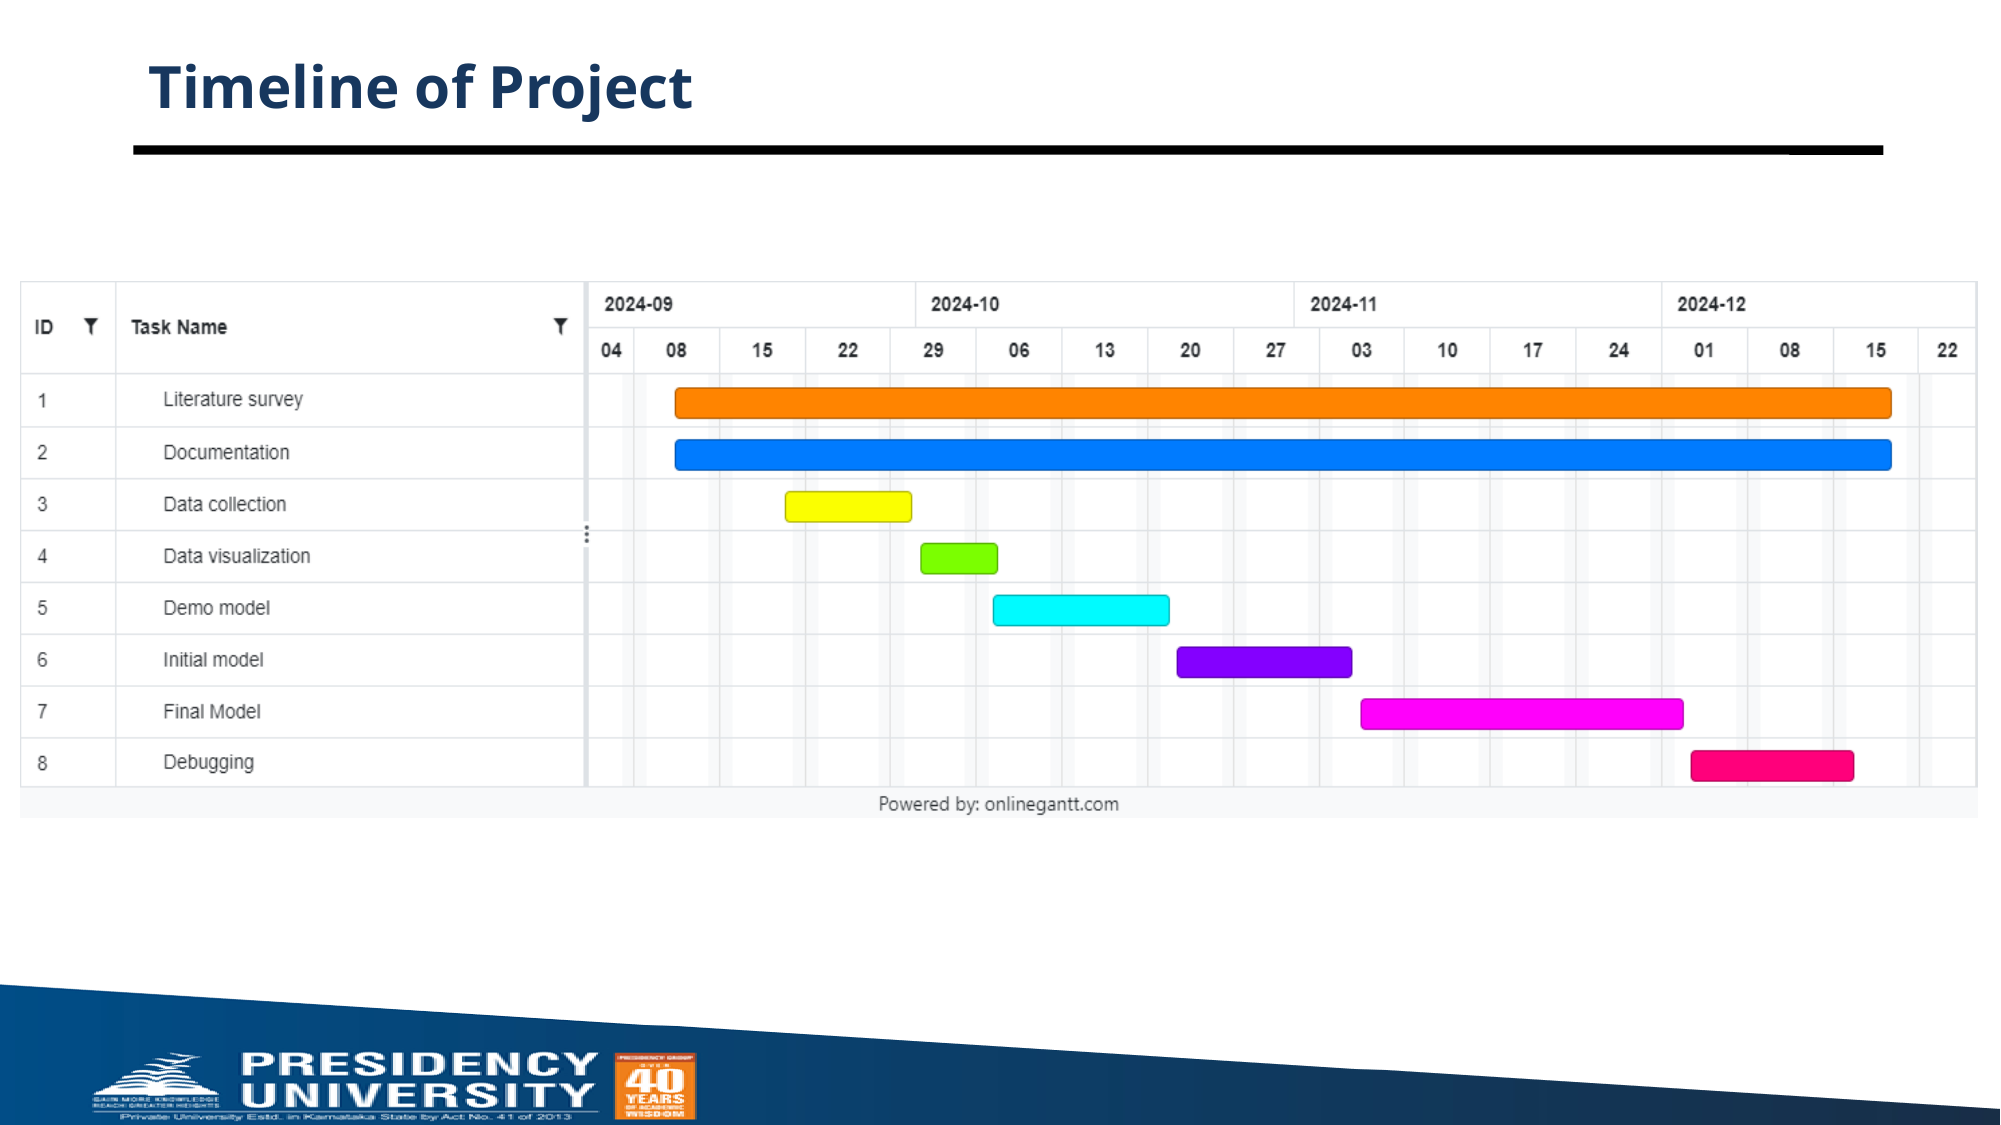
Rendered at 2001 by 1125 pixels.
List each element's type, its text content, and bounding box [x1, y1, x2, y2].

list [20, 281, 1978, 818]
title Timeline of Project [133, 45, 1884, 125]
picture [0, 982, 2000, 1125]
